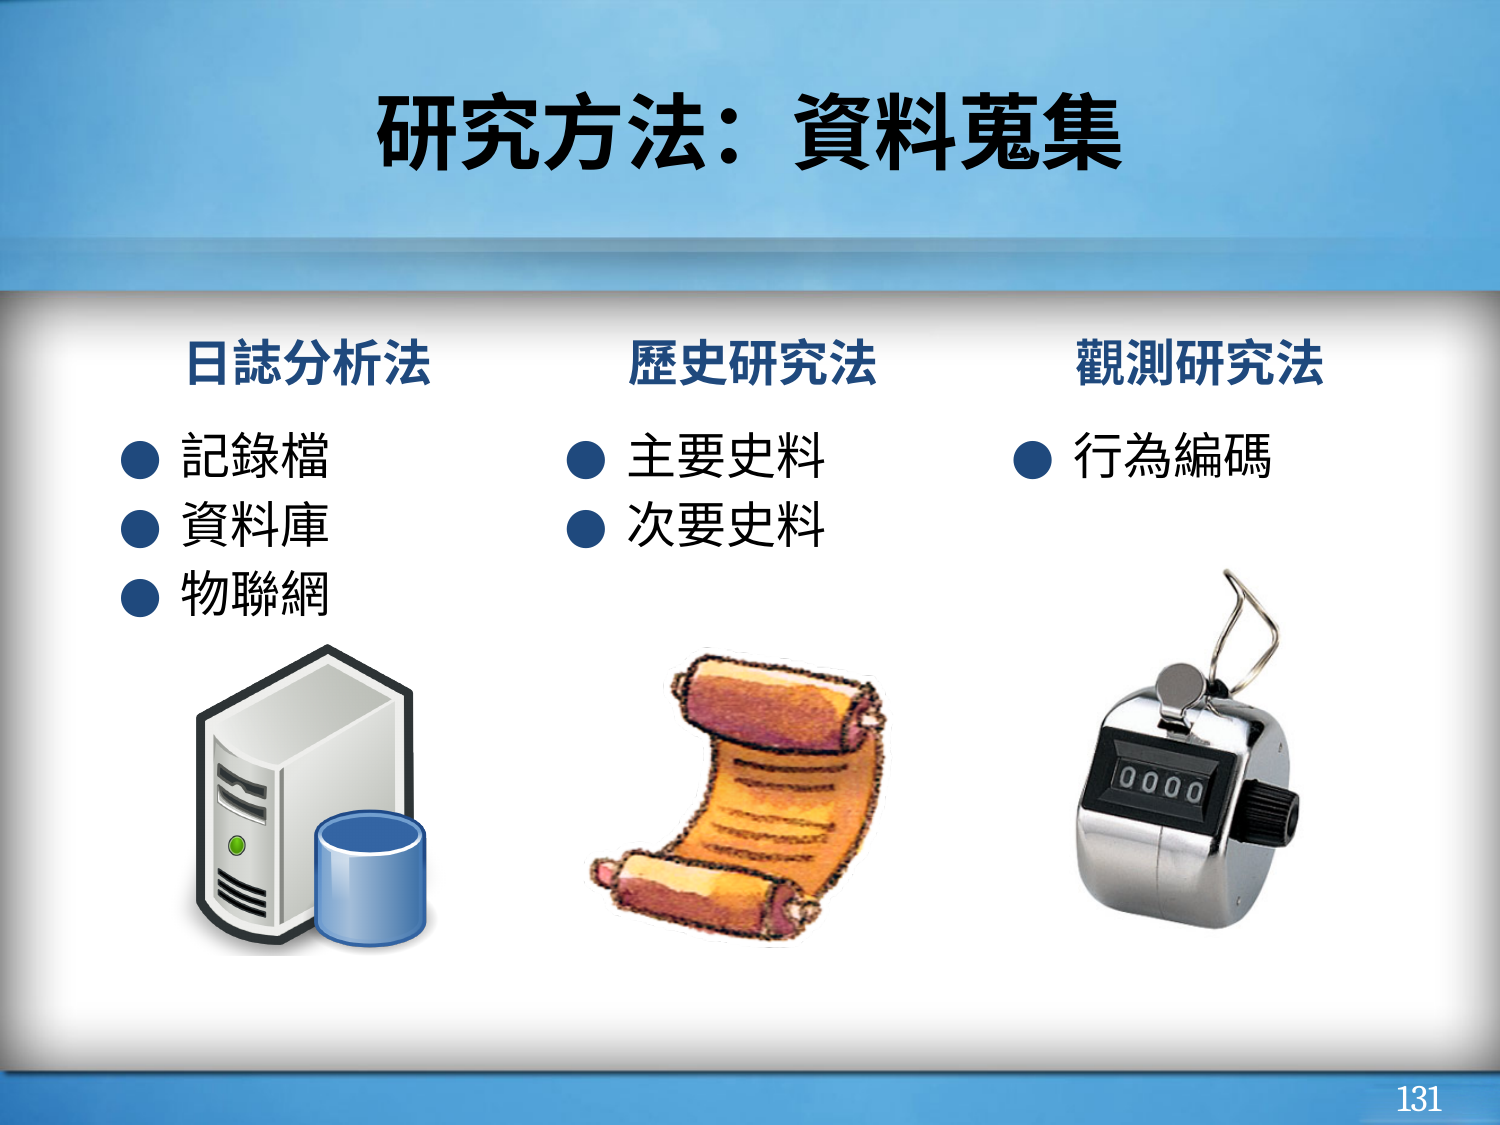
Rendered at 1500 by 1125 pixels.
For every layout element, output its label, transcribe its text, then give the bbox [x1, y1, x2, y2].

slide_number ‹#› [1350, 1074, 1488, 1118]
list 記錄檔 資料庫 物聯網 [90, 400, 523, 1062]
subtitle 歷史研究法 [537, 307, 970, 403]
title 研究方法：資料蒐集 [78, 27, 1422, 232]
subtitle 觀測研究法 [983, 307, 1417, 400]
list 行為編碼 [983, 400, 1417, 1062]
picture [0, 0, 1500, 1125]
subtitle 日誌分析法 [90, 307, 524, 403]
list 主要史料 次要史料 [536, 400, 971, 1062]
